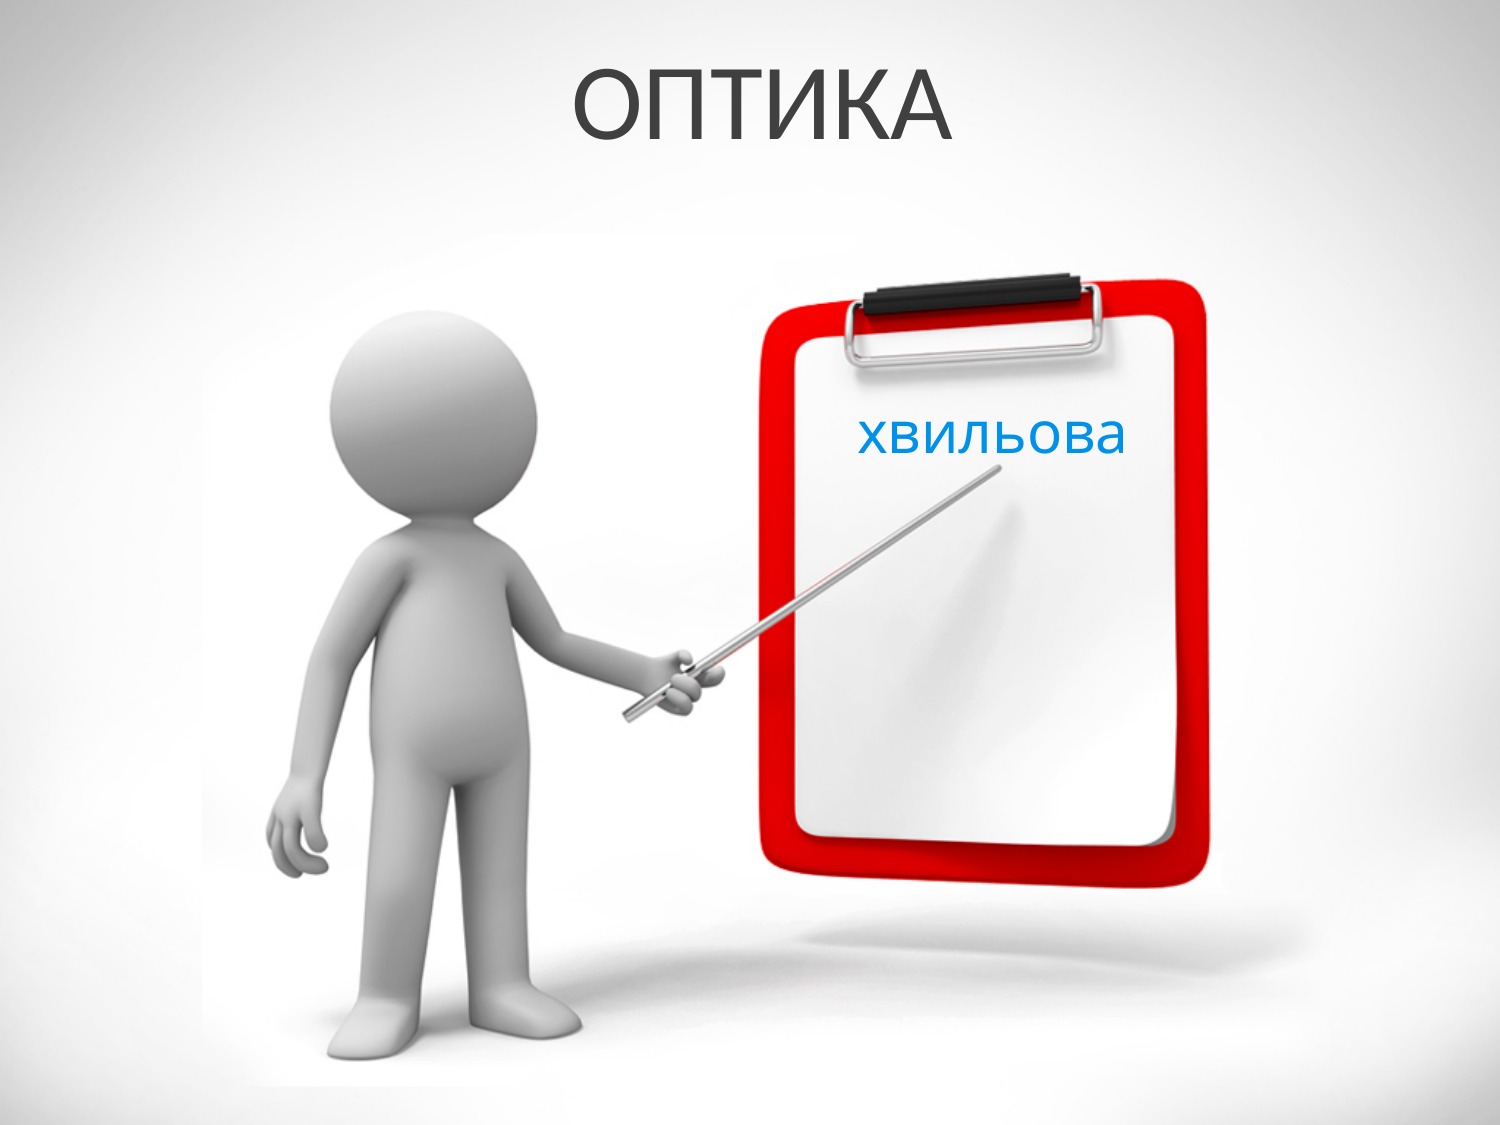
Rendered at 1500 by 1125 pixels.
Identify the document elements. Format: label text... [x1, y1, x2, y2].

text_box ОПТИКА [187, 24, 1338, 168]
text_box хвильова [800, 387, 1186, 488]
picture [0, 0, 1500, 1125]
